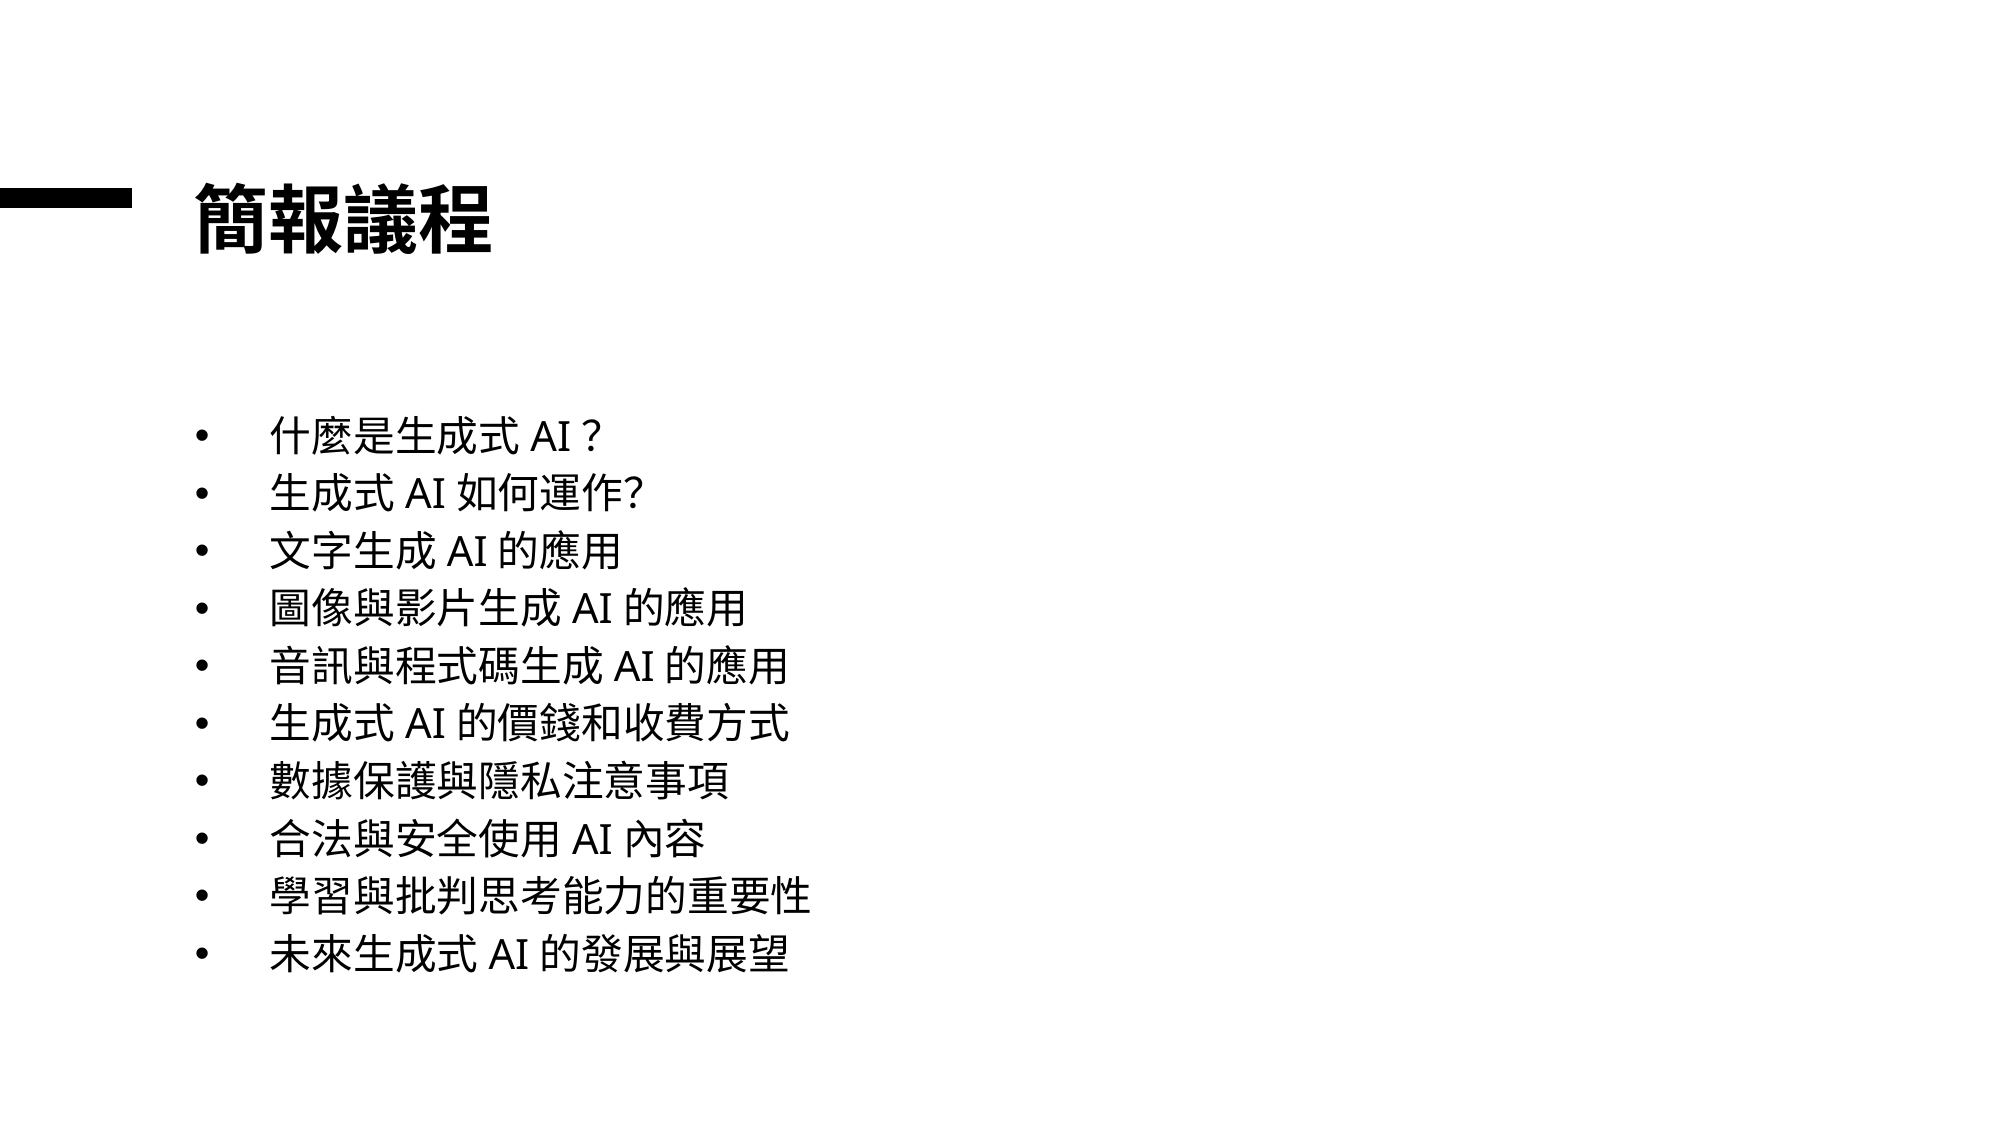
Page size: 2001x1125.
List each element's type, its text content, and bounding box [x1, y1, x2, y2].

list 什麼是生成式AI？ 生成式AI如何運作？ 文字生成AI的應用 圖像與影片生成AI的應用 音訊與程式碼生成AI的應用 生成式AI的價錢和收費方式 數據保護與隱私注意事項 合法與安全使用AI內容 學習與批判思考能力的重要性 未來生成式AI的發展與展望 [179, 407, 1569, 989]
title 簡報議程 [178, 178, 1570, 408]
